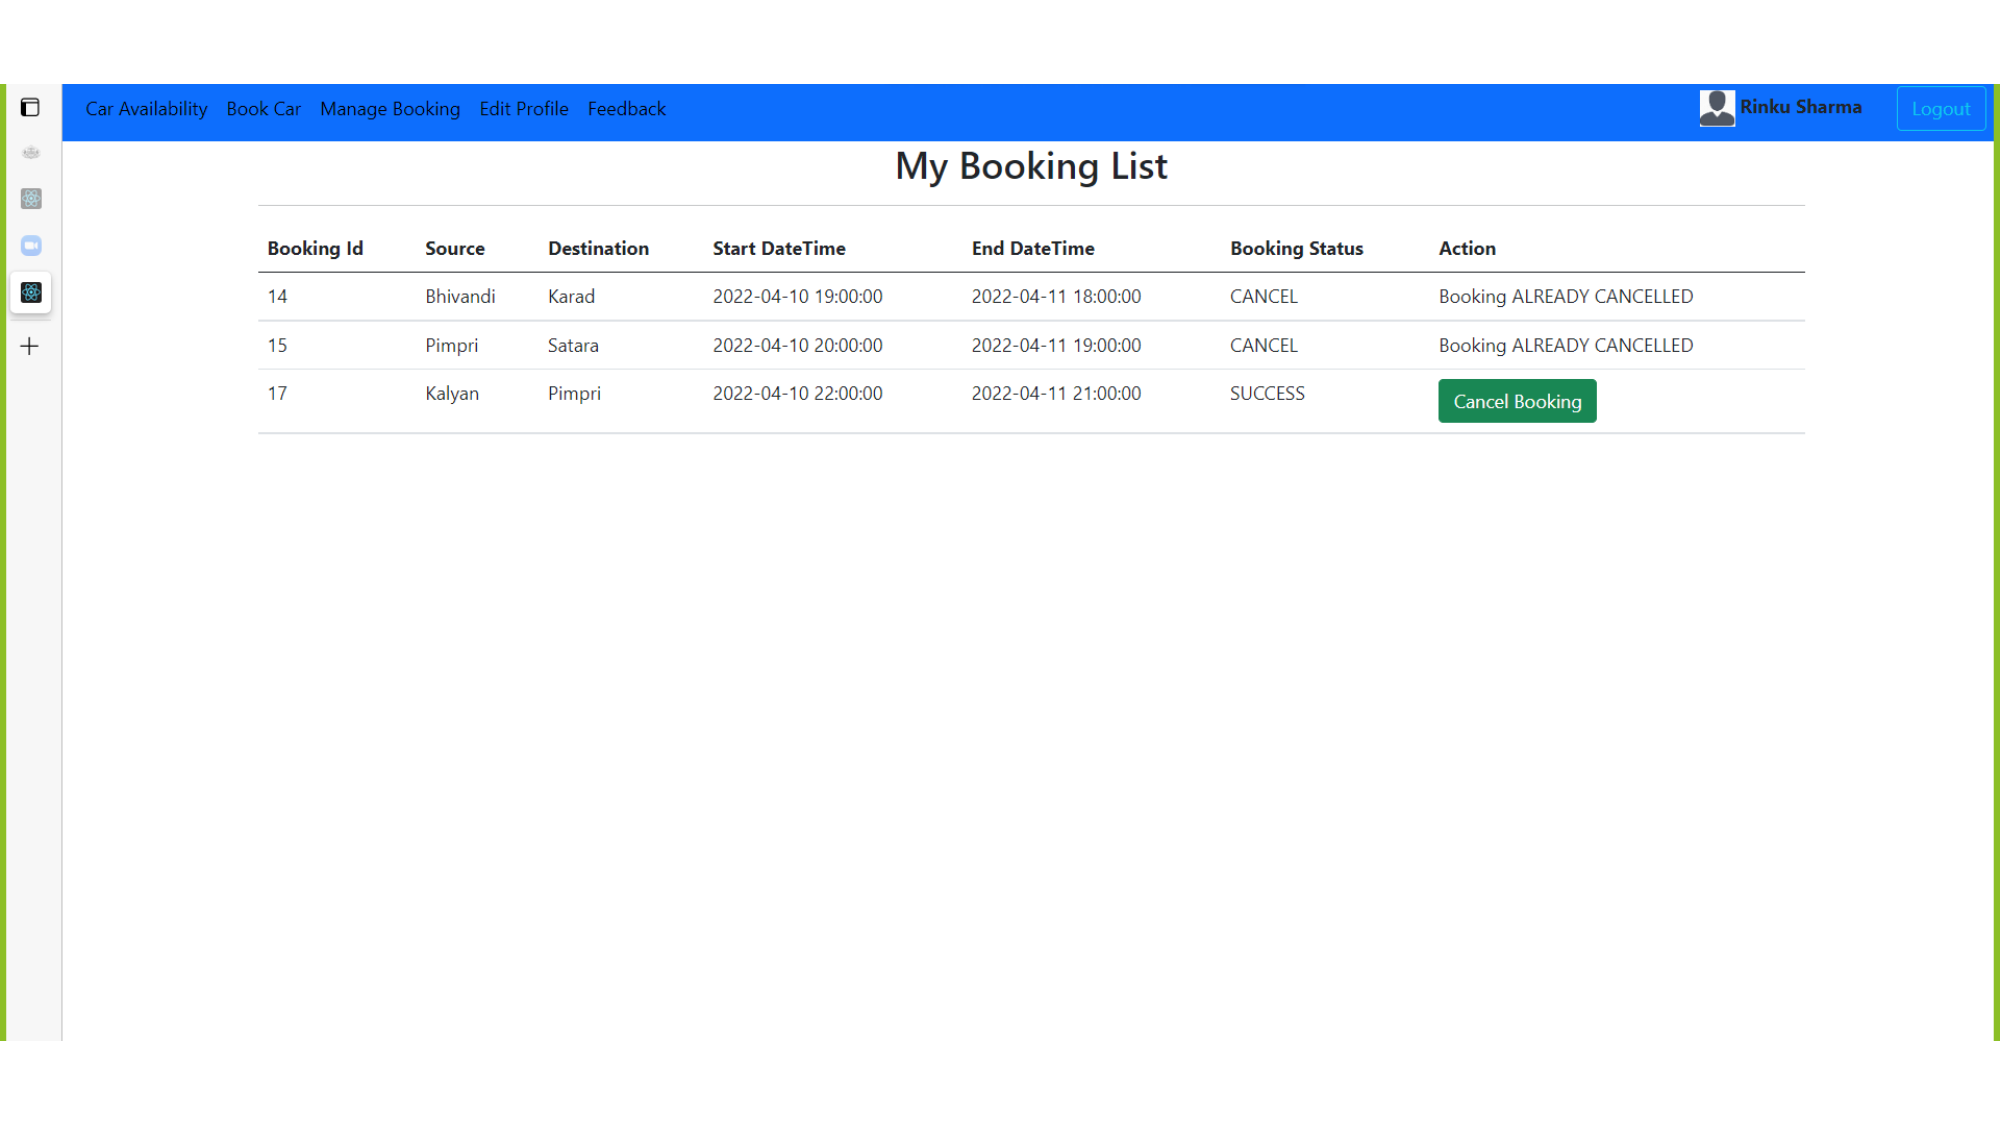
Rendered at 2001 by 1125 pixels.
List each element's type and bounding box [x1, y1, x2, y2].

picture [0, 84, 2000, 1041]
